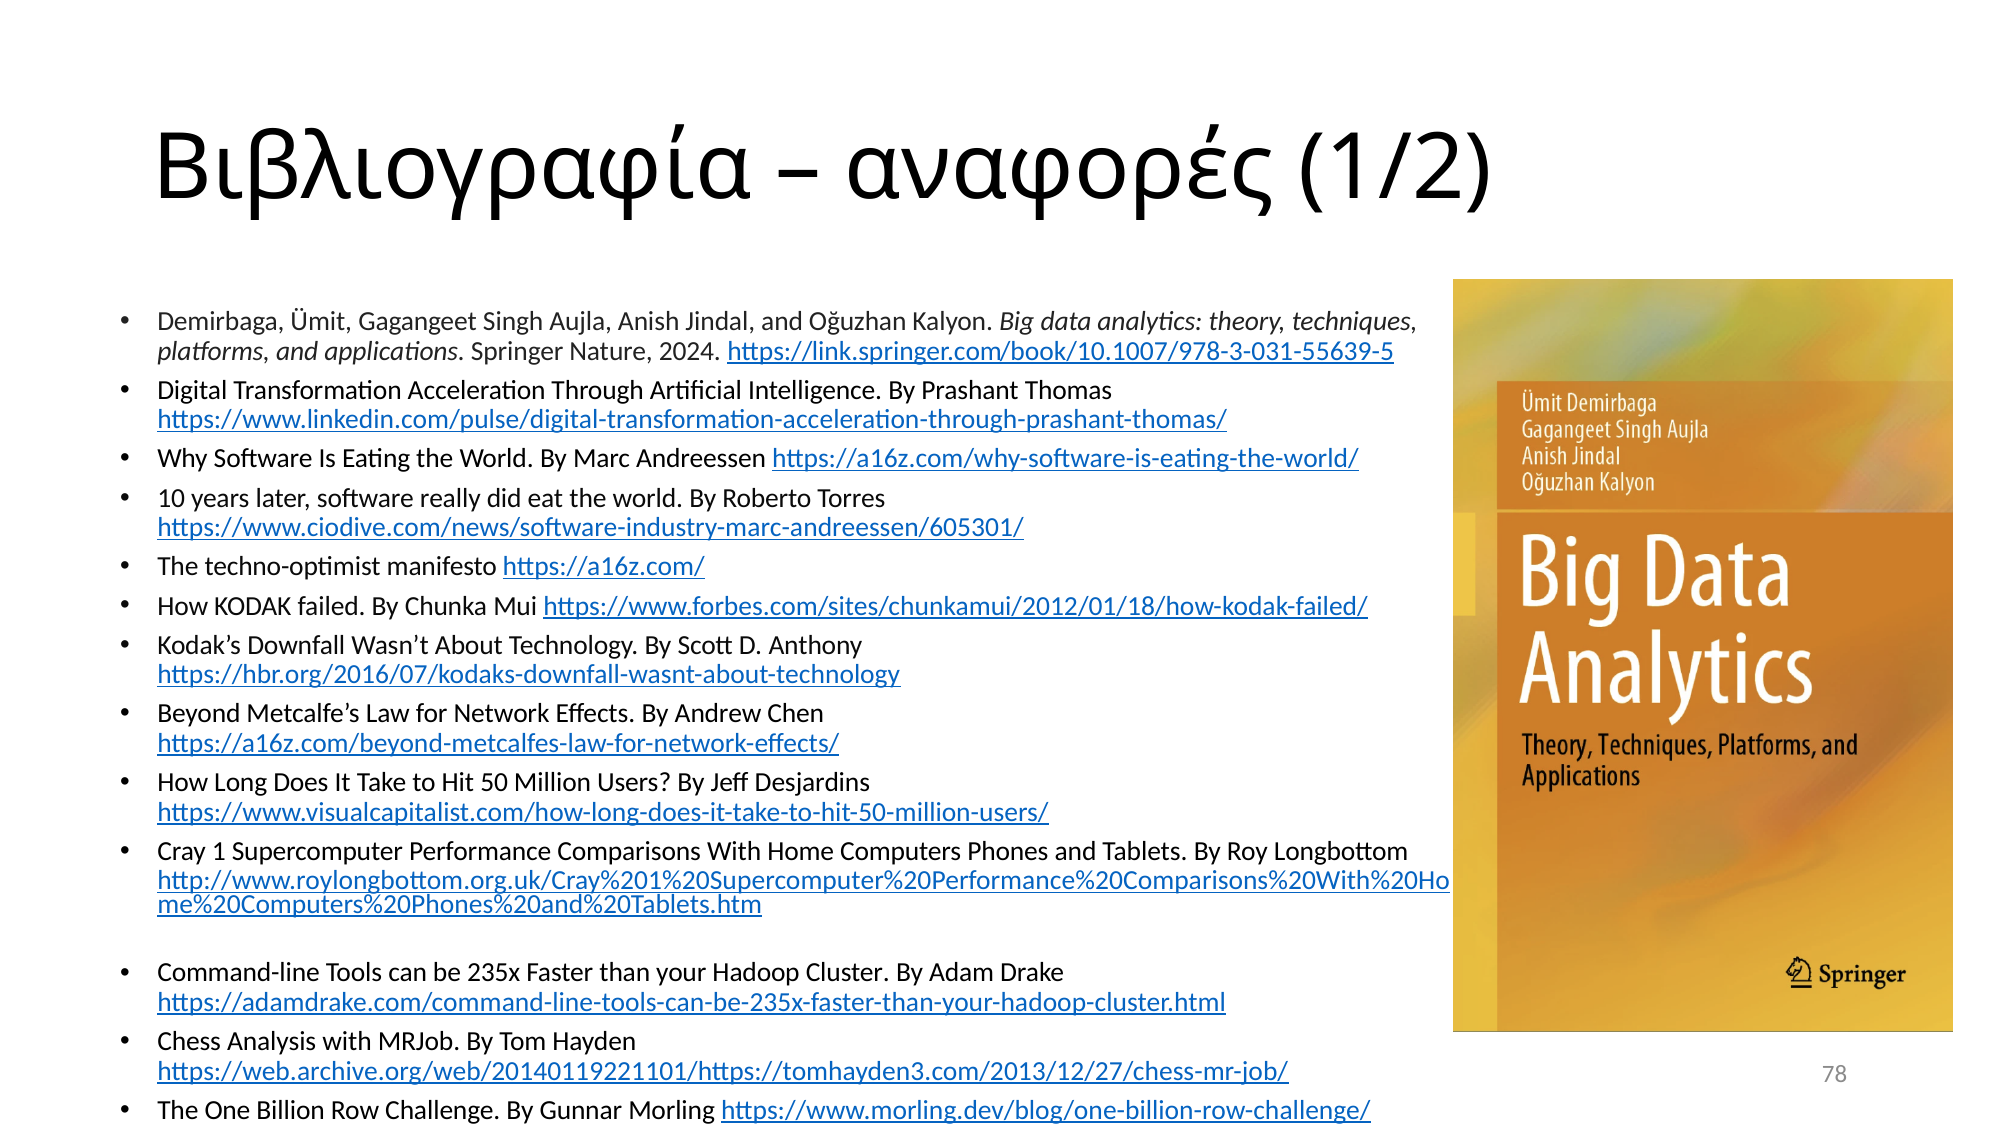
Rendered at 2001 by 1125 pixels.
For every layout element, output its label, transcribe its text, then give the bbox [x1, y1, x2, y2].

list Demirbaga, Ümit, Gagangeet Singh Aujla, Anish Jindal, and Oğuzhan Kalyon. Big data analytics: theory, techniques, platforms, and applications. Springer Nature, 2024. https://link.springer.com/book/10.1007/978-3-031-55639-5 Digital Transformation Acceleration Through Artificial Intelligence. By Prashant Thomas https://www.linkedin.com/pulse/digital-transformation-acceleration-through-prashant-thomas/ Why Software Is Eating the World. By Marc Andreessen https://a16z.com/why-software-is-eating-the-world/ 10 years later, software really did eat the world. By Roberto Torres https://www.ciodive.com/news/software-industry-marc-andreessen/605301/ The techno-optimist manifesto https://a16z.com/ How KODAK failed. By Chunka Mui https://www.forbes.com/sites/chunkamui/2012/01/18/how-kodak-failed/ Kodak’s Downfall Wasn’t About Technology. By Scott D. Anthony https://hbr.org/2016/07/kodaks-downfall-wasnt-about-technology Beyond Metcalfe’s Law for Network Effects. By Andrew Chen https://a16z.com/beyond-metcalfes-law-for-network-effects/ How Long Does It Take to Hit 50 Million Users? By Jeff Desjardins https://www.visualcapitalist.com/how-long-does-it-take-to-hit-50-million-users/ Cray 1 Supercomputer Performance Comparisons With Home Computers Phones and Tablets. By Roy Longbottom http://www.roylongbottom.org.uk/Cray%201%20Supercomputer%20Performance%20Comparisons%20With%20Home%20Computers%20Phones%20and%20Tablets.htm Command-line Tools can be 235x Faster than your Hadoop Cluster. By Adam Drake https://adamdrake.com/command-line-tools-can-be-235x-faster-than-your-hadoop-cluster.html Chess Analysis with MRJob. By Tom Hayden https://web.archive.org/web/20140119221101/https://tomhayden3.com/2013/12/27/chess-mr-job/ The One Billion Row Challenge. By Gunnar Morling https://www.morling.dev/blog/one-billion-row-challenge/ [105, 299, 1454, 1125]
picture [1453, 279, 1953, 1032]
title Βιβλιογραφία – αναφορές (1/2) [137, 59, 1863, 278]
slide_number 78 [1412, 1042, 1863, 1103]
